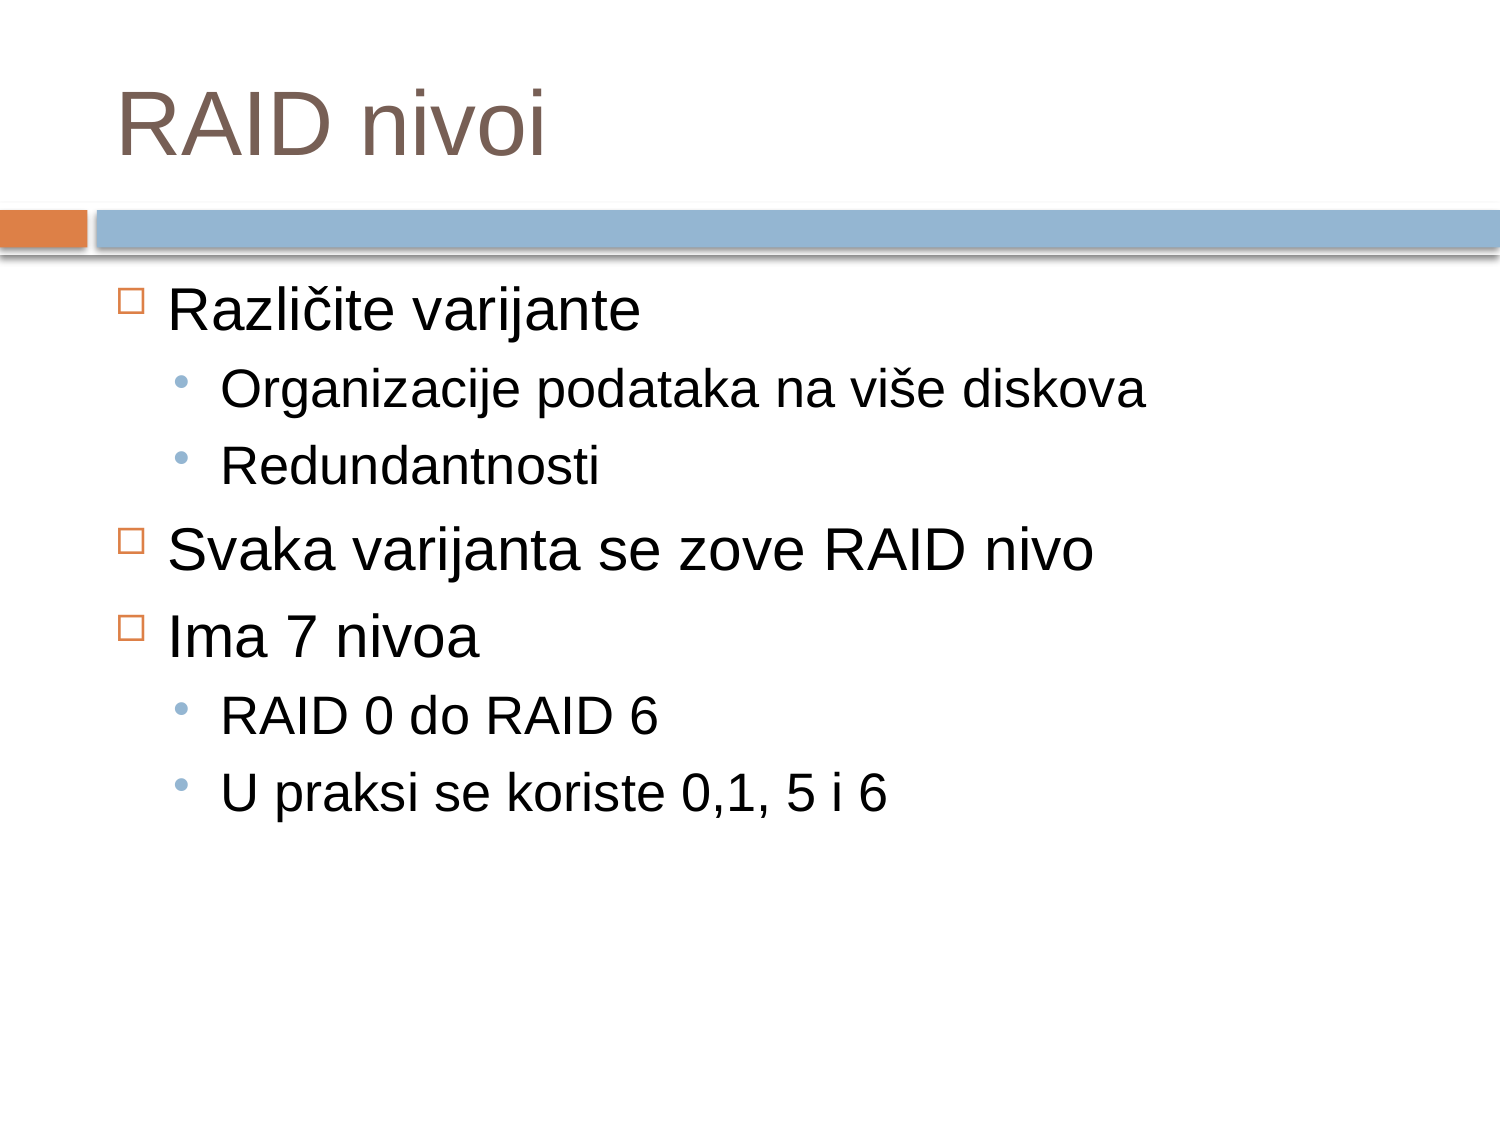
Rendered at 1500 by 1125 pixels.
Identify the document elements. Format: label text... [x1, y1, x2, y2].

list Različite varijante Organizacije podataka na više diskova Redundantnosti Svaka varijanta se zove RAID nivo Ima 7 nivoa RAID 0 do RAID 6 U praksi se koriste 0,1, 5 i 6 [100, 262, 1438, 1000]
title RAID nivoi [100, 37, 1438, 200]
